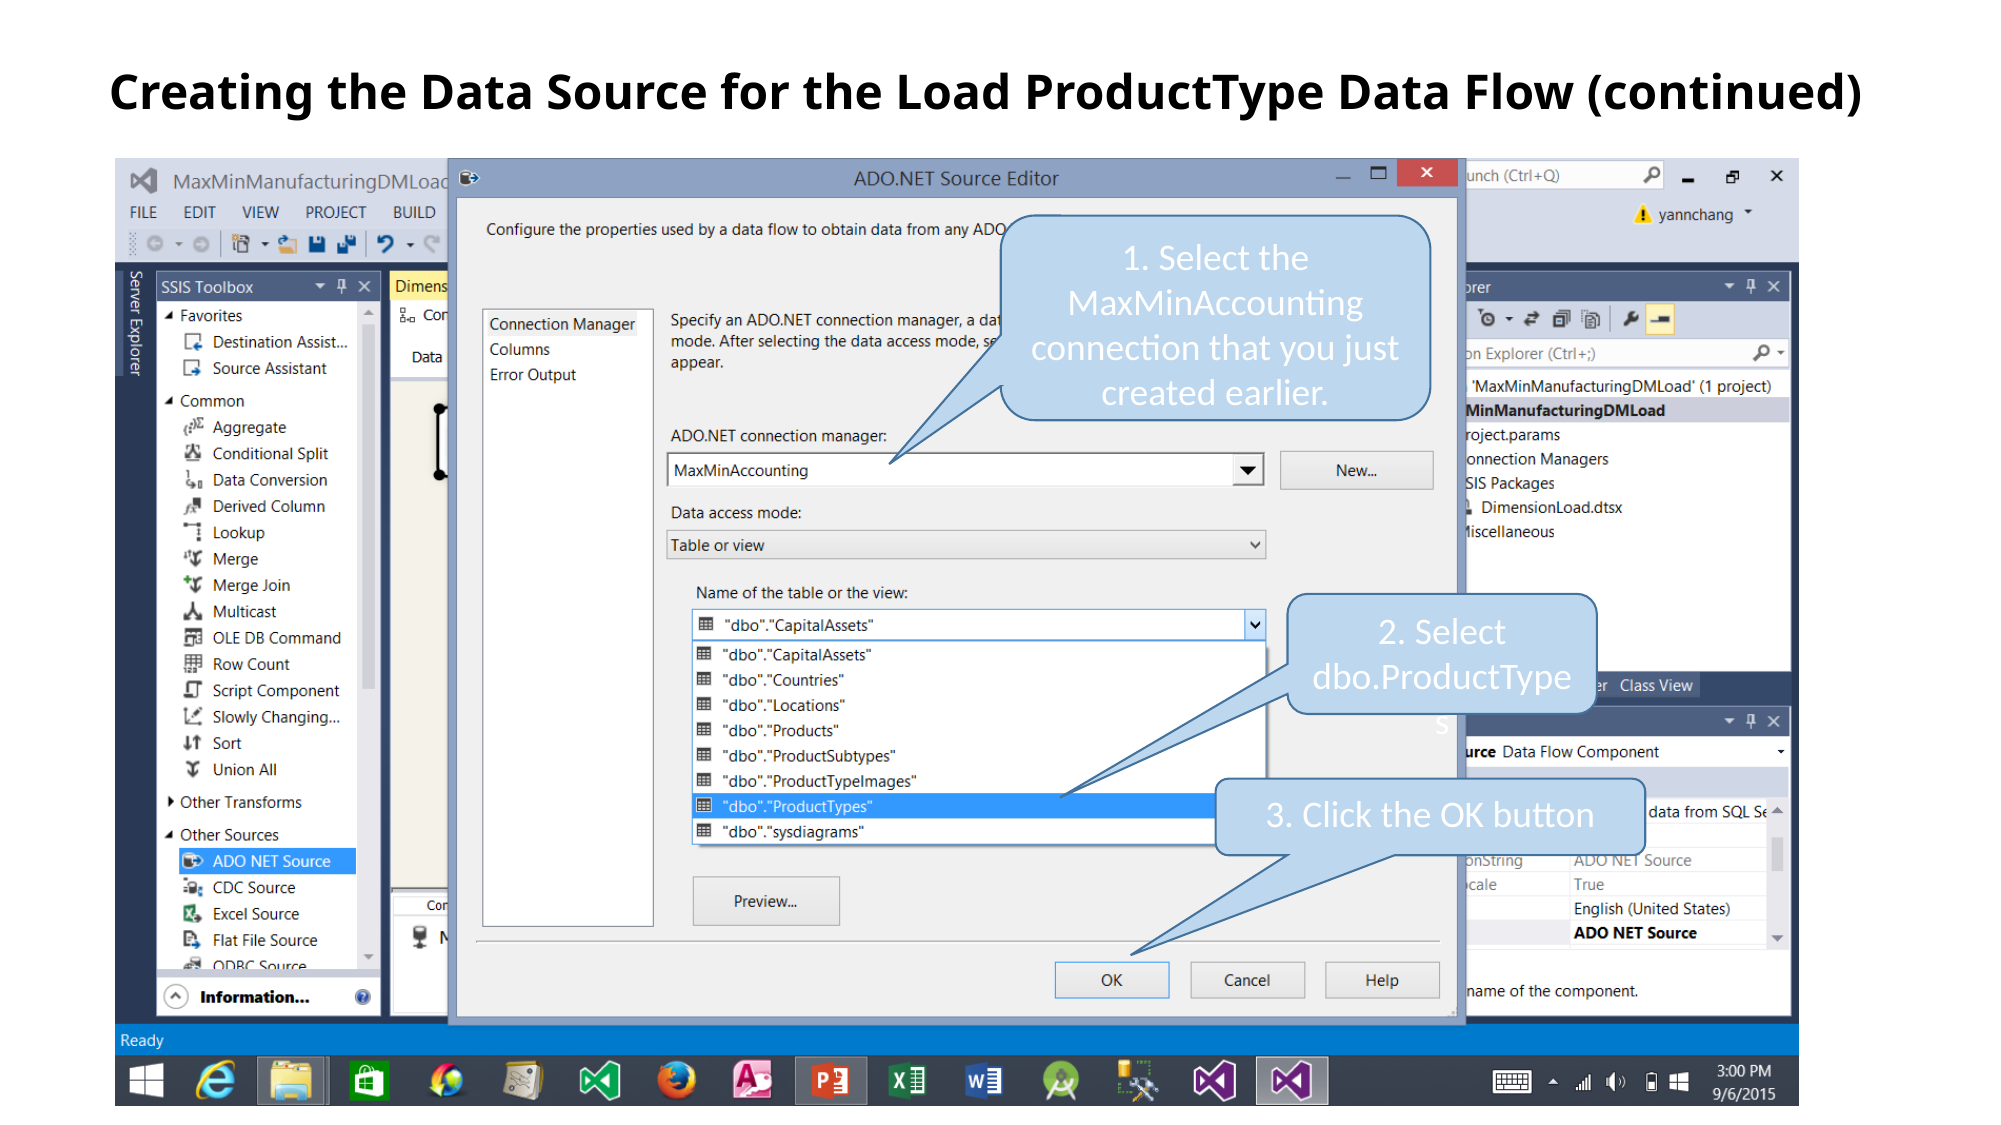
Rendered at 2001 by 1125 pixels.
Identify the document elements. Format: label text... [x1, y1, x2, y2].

title Creating the Data Source for the Load ProductType Data Flow (continued) [93, 34, 1908, 154]
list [115, 158, 1799, 1106]
